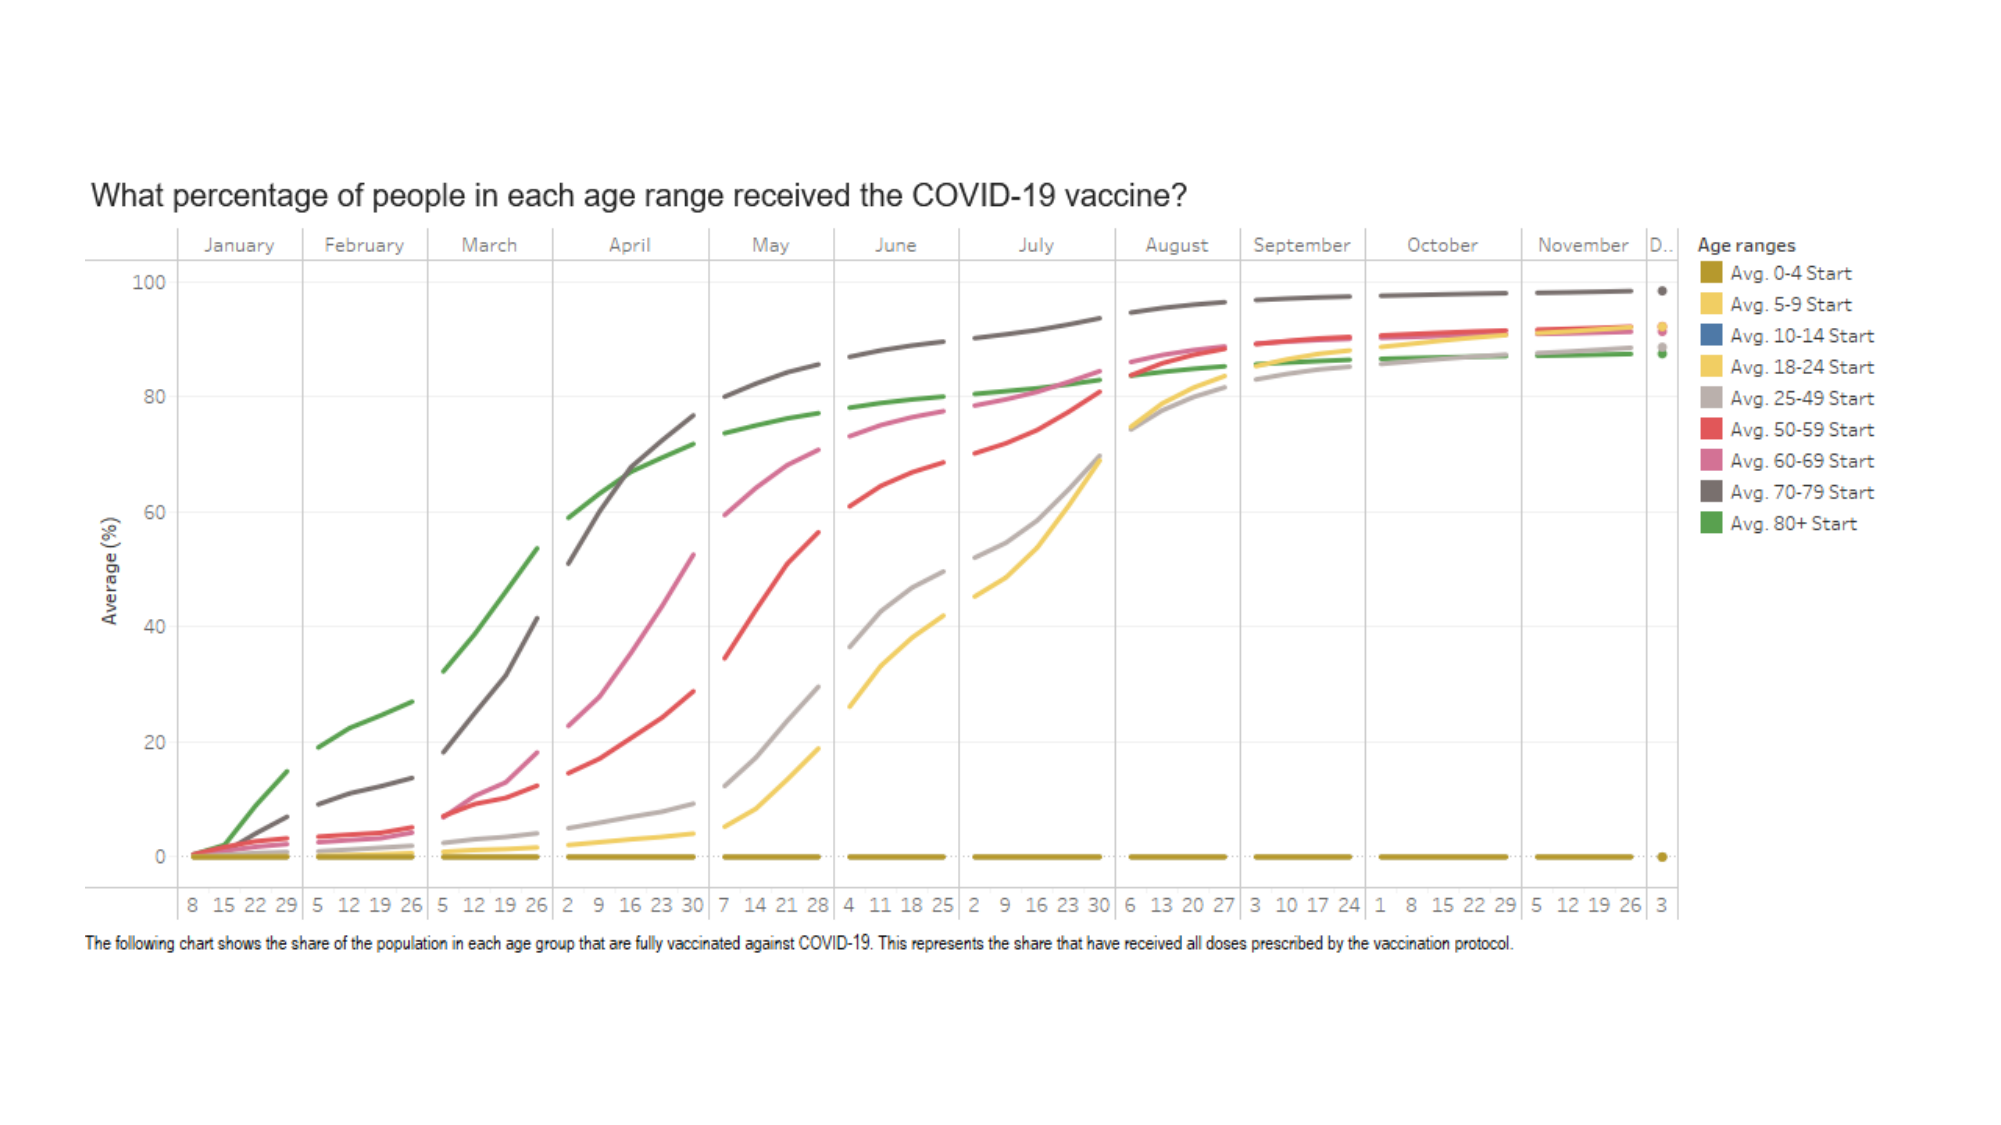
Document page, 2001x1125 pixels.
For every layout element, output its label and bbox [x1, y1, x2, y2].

picture [85, 169, 1915, 956]
